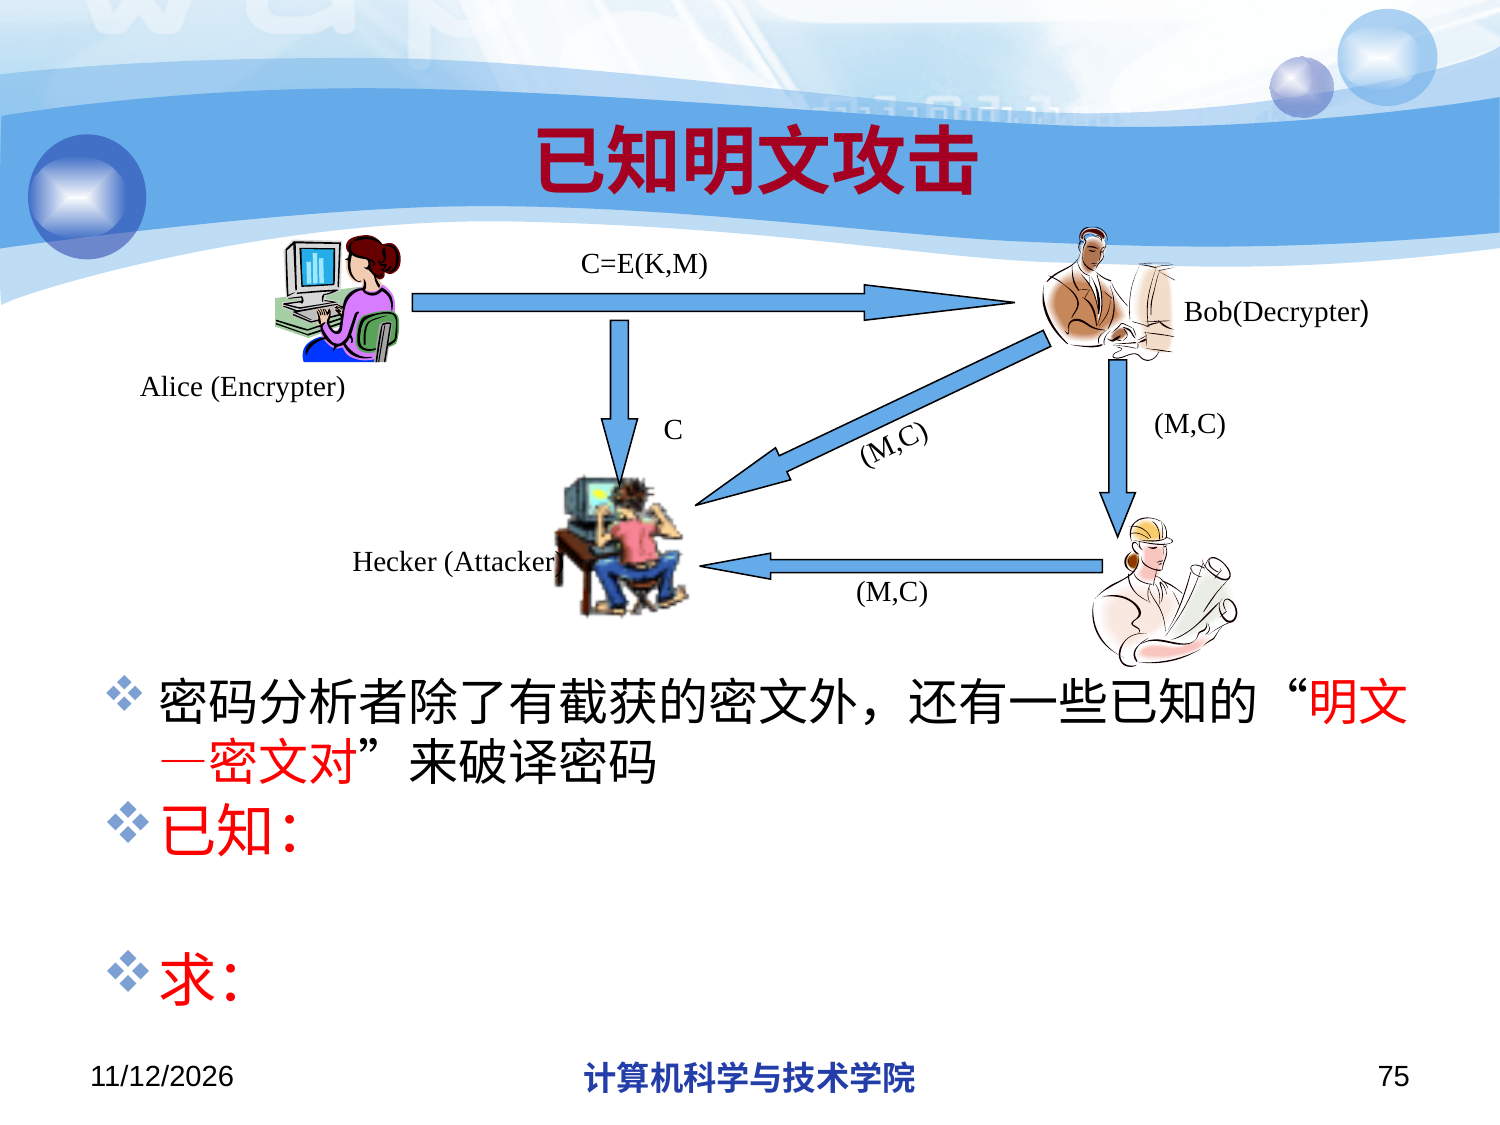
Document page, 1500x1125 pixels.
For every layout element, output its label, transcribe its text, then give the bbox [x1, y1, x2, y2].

text_box C [648, 402, 720, 453]
text_box Bob(Decrypter) [1180, 284, 1500, 335]
text_box [704, 553, 1082, 580]
footer 计算机科学与技术学院 [512, 1049, 988, 1103]
title 已知明文攻击 [149, 112, 1363, 206]
slide_number 75 [1074, 1049, 1426, 1103]
text_box [601, 320, 638, 470]
picture [549, 472, 701, 623]
picture [1087, 509, 1238, 669]
text_box (M,C) [826, 565, 981, 615]
text_box [1099, 371, 1136, 508]
picture [274, 234, 401, 364]
text_box (M,C) [1124, 397, 1279, 447]
text_box (M,C) [822, 381, 983, 493]
text_box C=E(K,M) [566, 237, 756, 288]
text_box [412, 284, 1016, 321]
text_box Alice (Encrypter) [124, 359, 456, 410]
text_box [1038, 225, 1176, 363]
picture [0, 0, 1500, 112]
text_box [704, 335, 1033, 504]
text_box Hecker (Attacker) [337, 534, 544, 585]
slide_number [74, 1049, 426, 1103]
